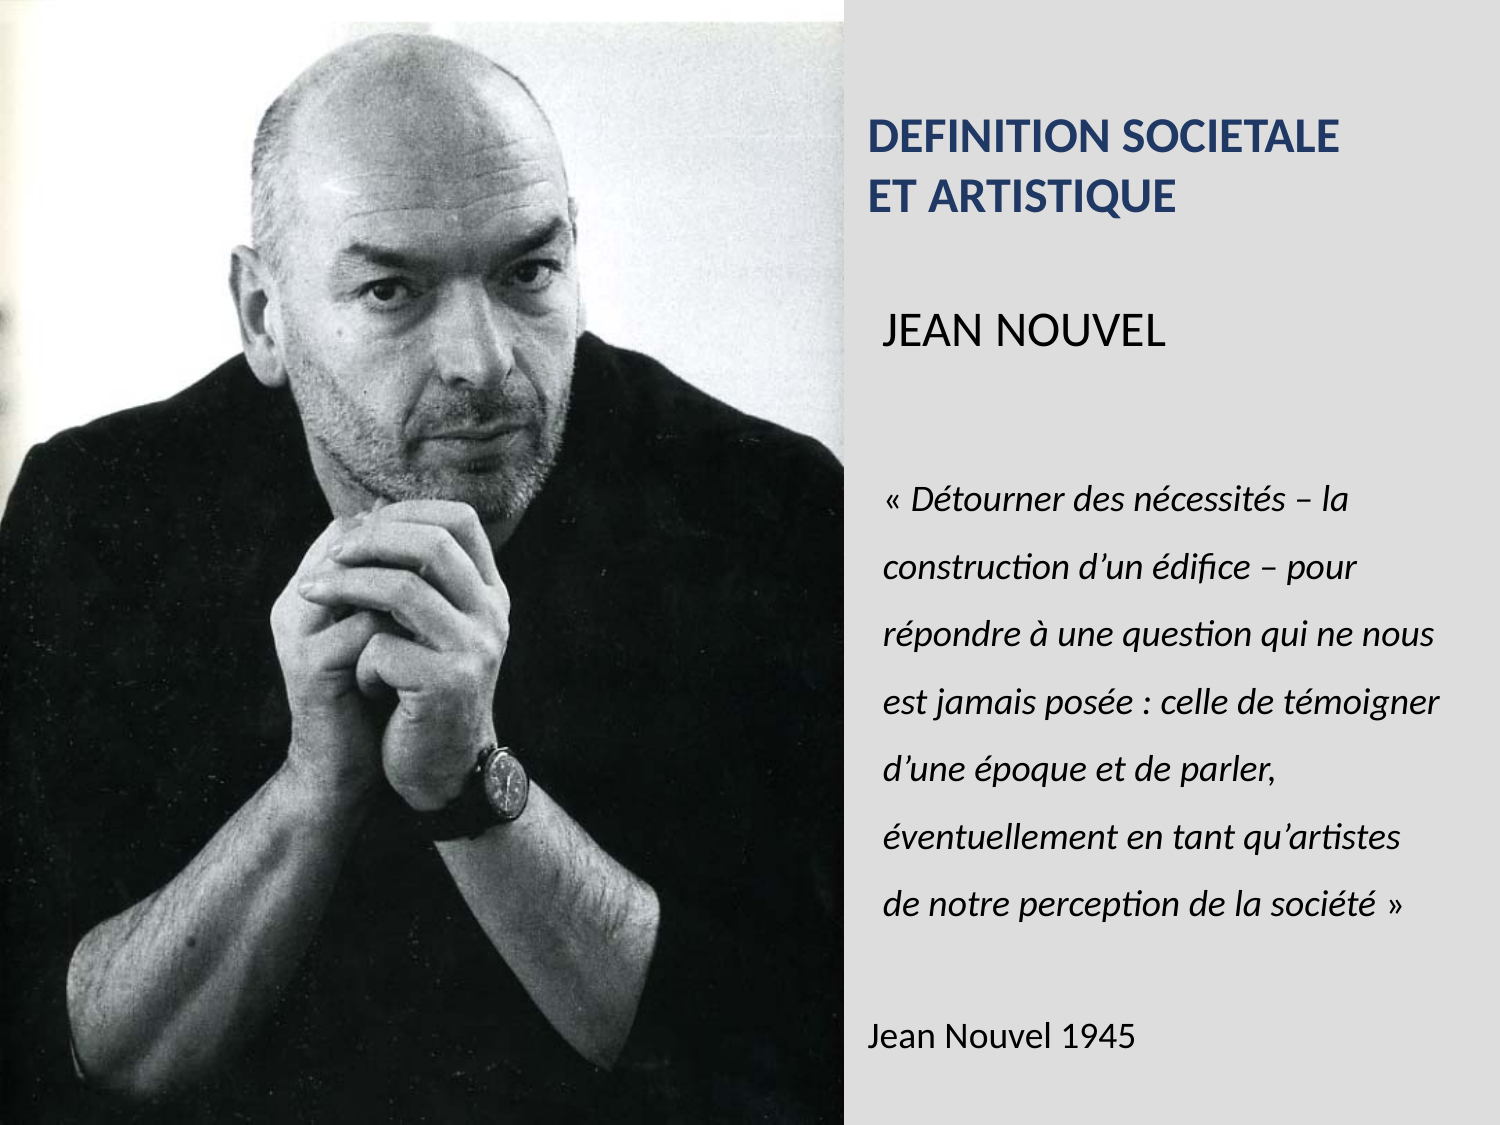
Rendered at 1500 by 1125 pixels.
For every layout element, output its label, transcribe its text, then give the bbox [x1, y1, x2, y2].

picture [0, 0, 844, 1125]
text_box DEFINITION SOCIETALE ET ARTISTIQUE [852, 95, 1500, 231]
text_box « Détourner des nécessités – la construction d’un édifice – pour répondre à une question qui ne nous est jamais posée : celle de témoigner d’une époque et de parler, éventuellement en tant qu’artistes de notre perception de la société » [868, 444, 1459, 932]
text_box Jean Nouvel 1945 [852, 1003, 1444, 1064]
text_box JEAN NOUVEL [868, 288, 1459, 444]
